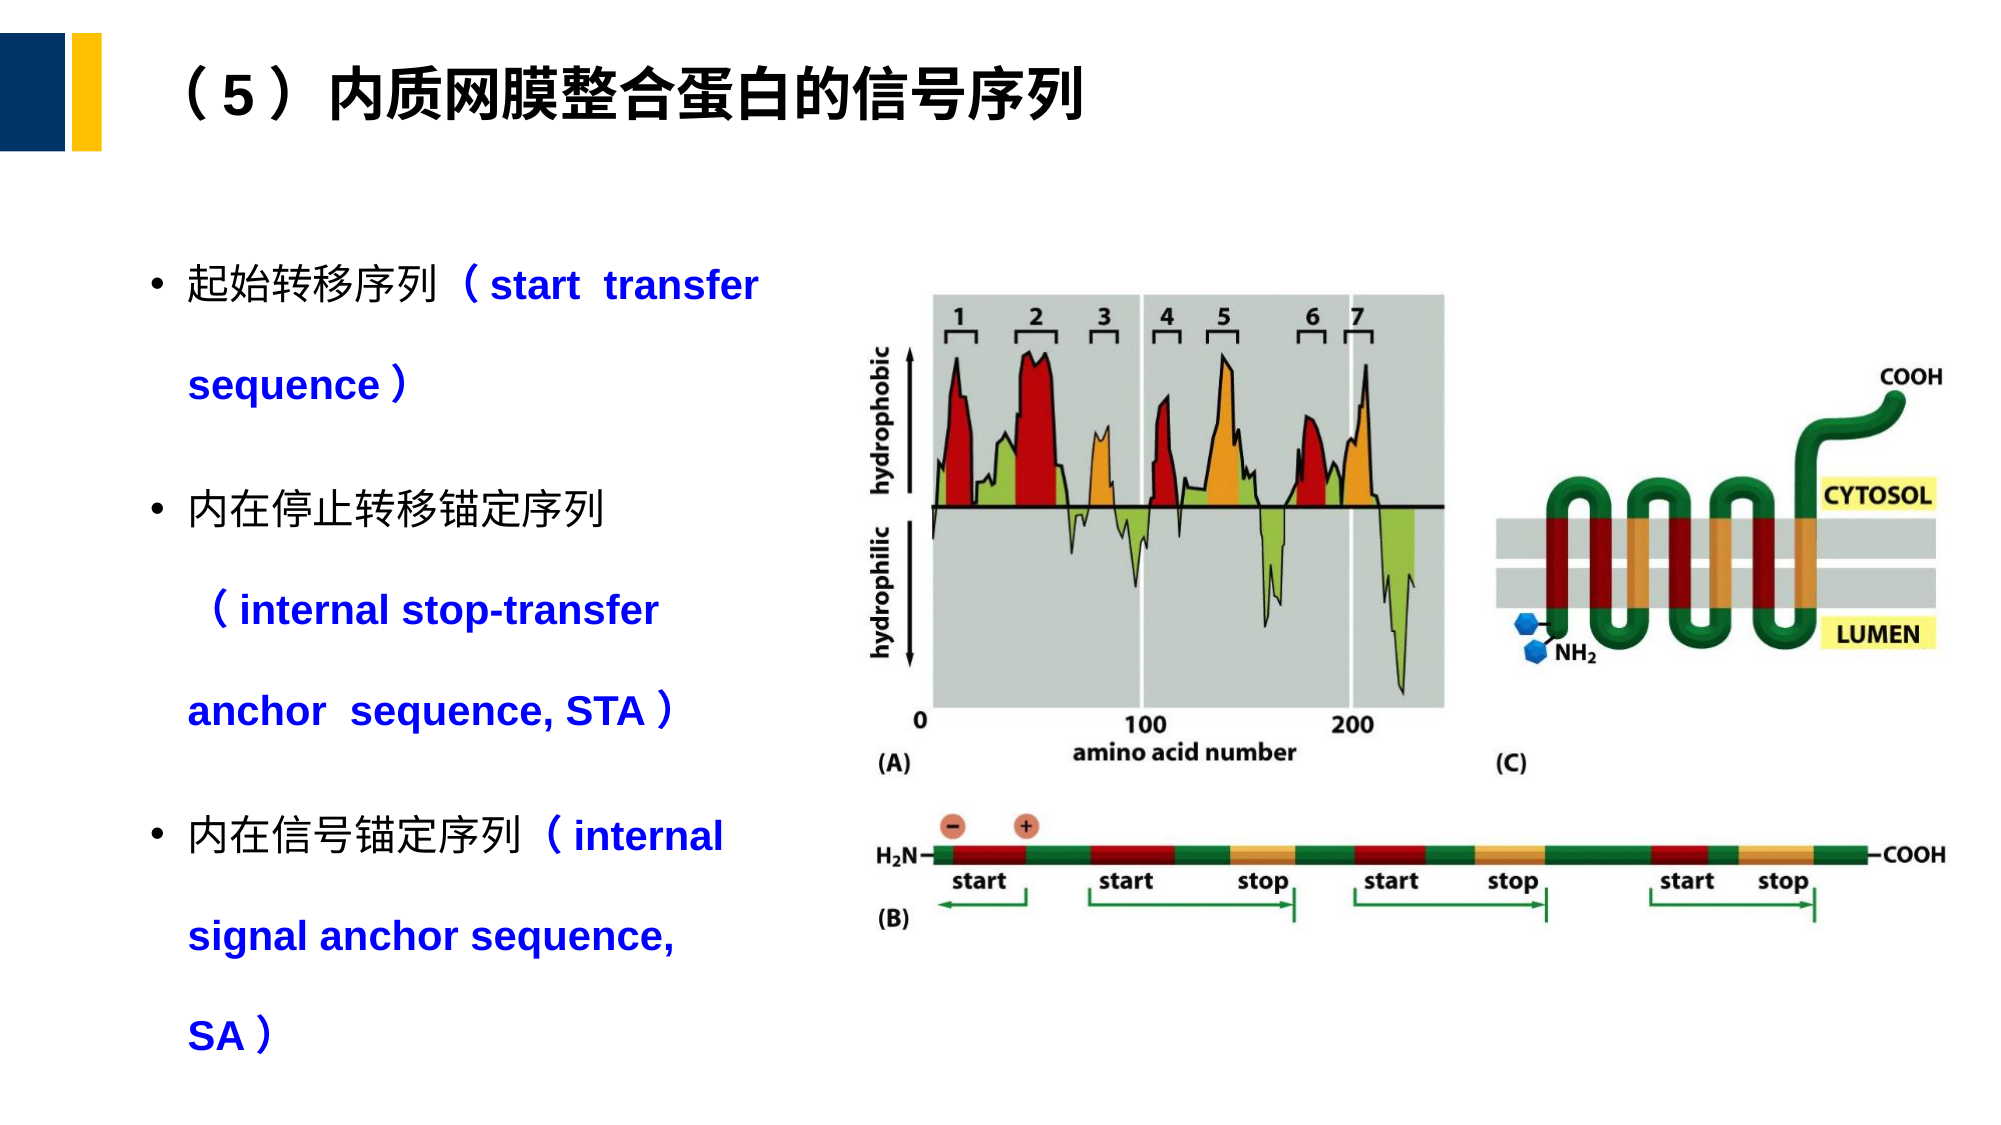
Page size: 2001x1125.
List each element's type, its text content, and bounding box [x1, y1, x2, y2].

list 起始转移序列（start transfer sequence） 内在停止转移锚定序列（internal stop-transfer anchor sequence, STA） 内在信号锚定序列（internal signal anchor sequence, SA） [135, 200, 795, 1092]
title （5）内质网膜整合蛋白的信号序列 [135, 33, 1950, 152]
picture [859, 289, 1950, 940]
